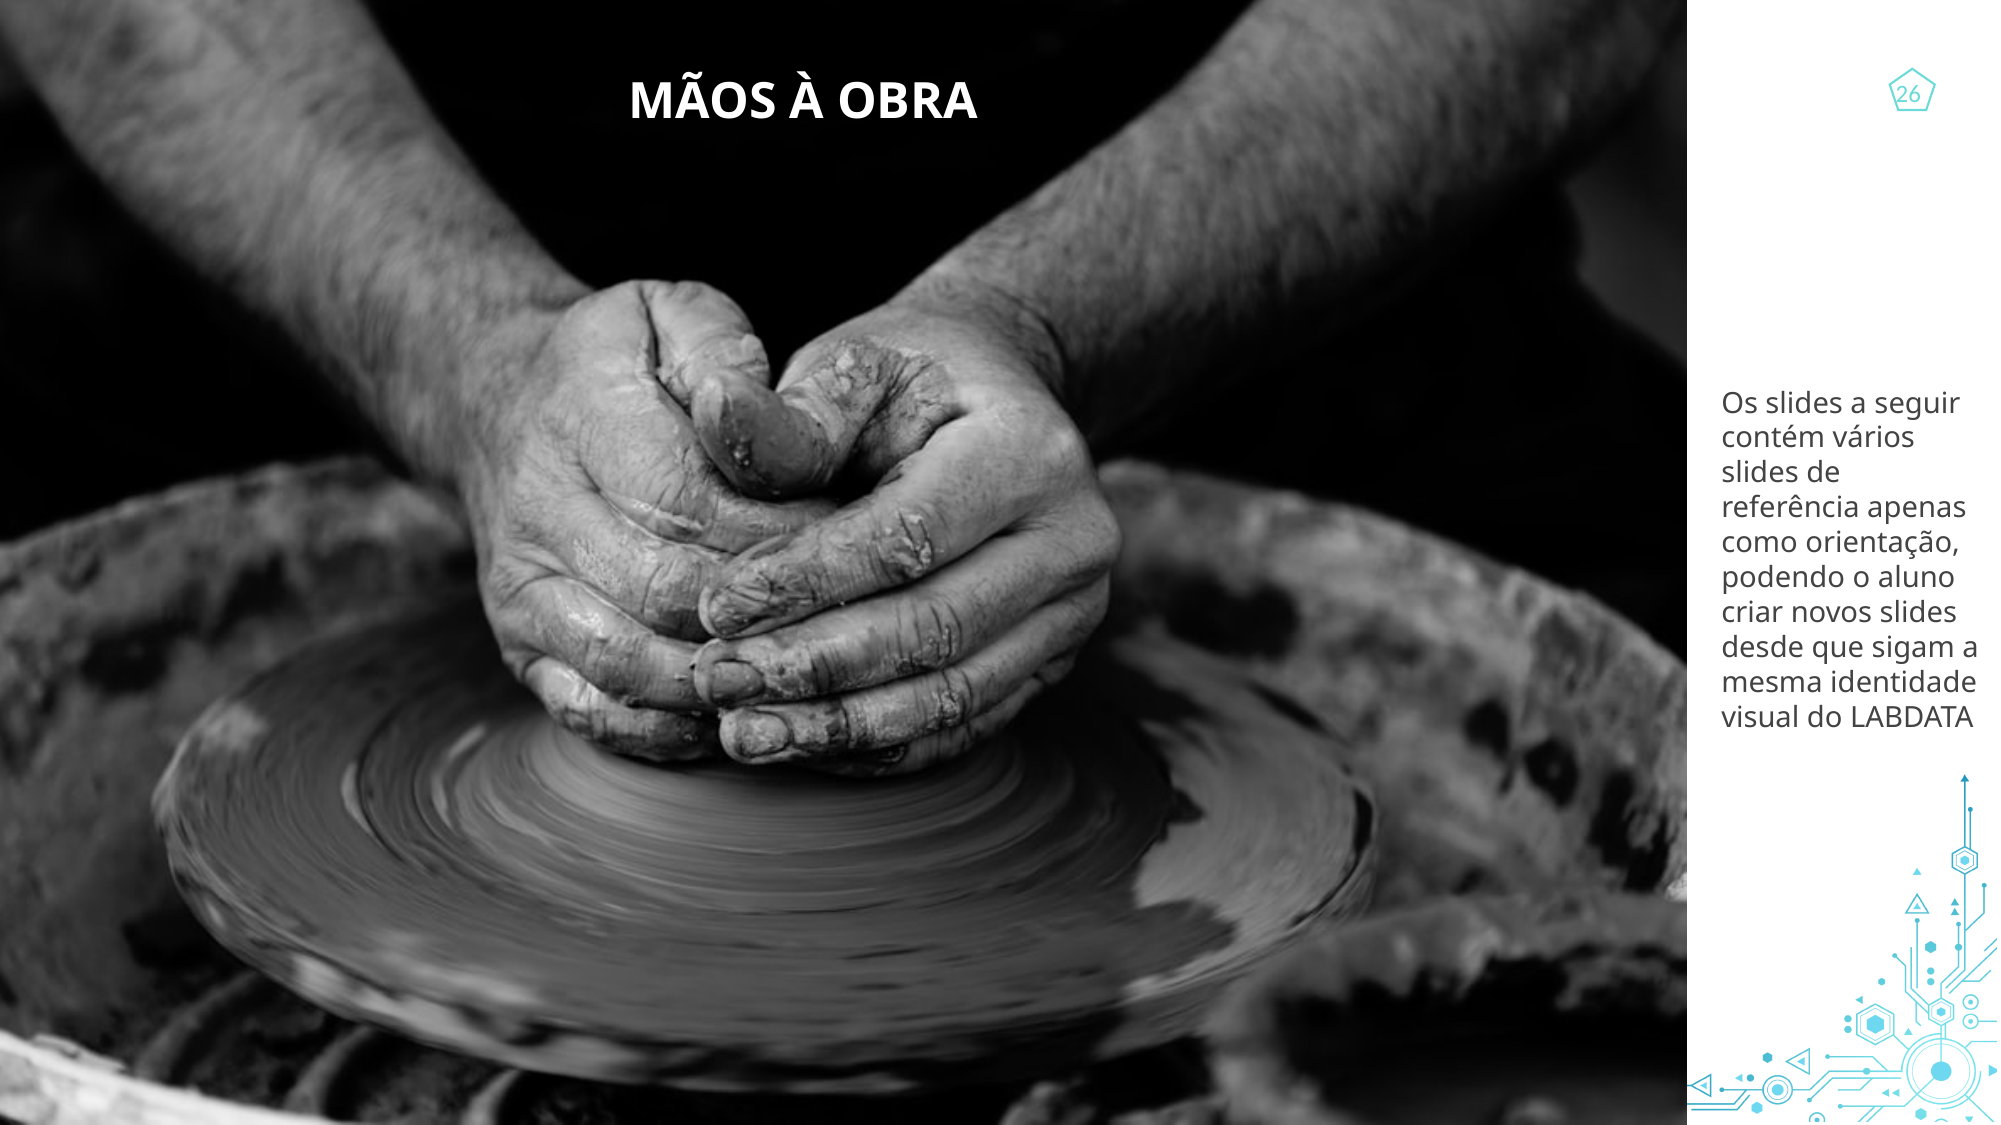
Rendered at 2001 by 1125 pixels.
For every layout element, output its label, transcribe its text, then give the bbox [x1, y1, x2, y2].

picture [0, 0, 1997, 1125]
text_box Os slides a seguir contém vários slides de referência apenas como orientação, podendo o aluno criar novos slides desde que sigam a mesma identidade visual do LABDATA [1706, 376, 2000, 846]
